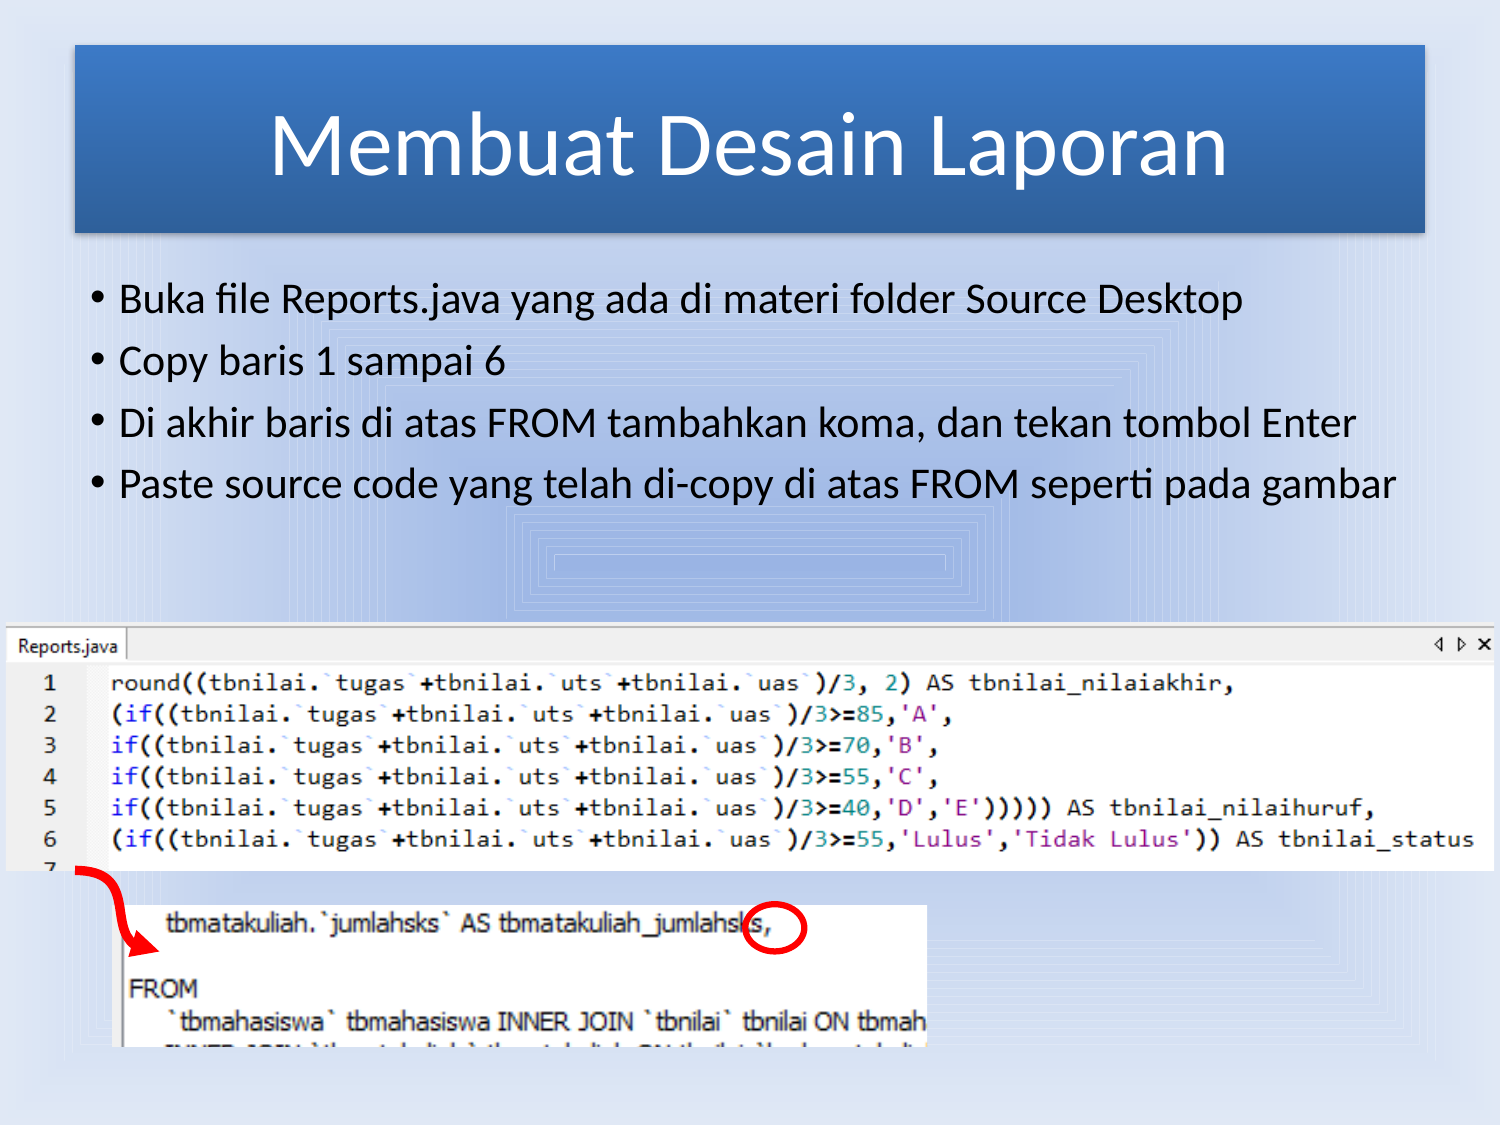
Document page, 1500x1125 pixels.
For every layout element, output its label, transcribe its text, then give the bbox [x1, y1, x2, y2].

picture [111, 904, 928, 1047]
list Buka file Reports.java yang ada di materi folder Source Desktop Copy baris 1 sampai 6 Di akhir baris di atas FROM tambahkan koma, dan tekan tombol Enter Paste source code yang telah di-copy di atas FROM seperti pada gambar [75, 262, 1425, 588]
picture [5, 622, 1495, 871]
title Membuat Desain Laporan [75, 45, 1425, 233]
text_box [74, 870, 160, 952]
